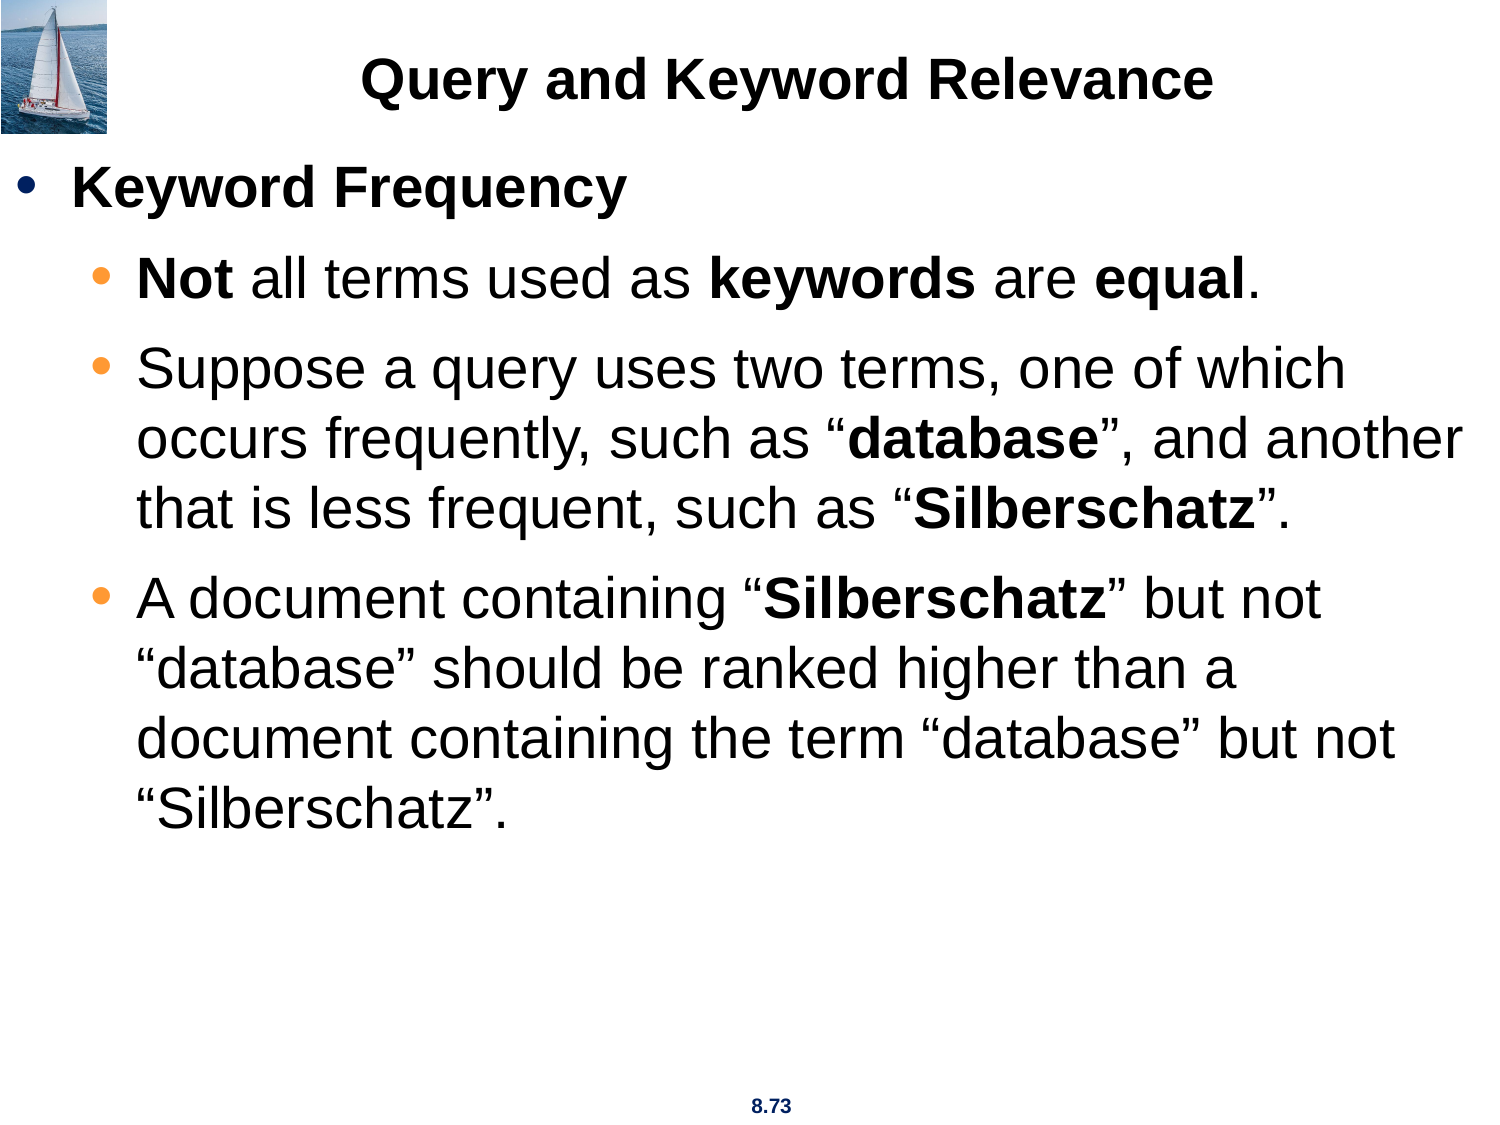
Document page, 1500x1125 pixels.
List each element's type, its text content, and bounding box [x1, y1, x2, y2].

picture [1, 0, 107, 134]
title Query and Keyword Relevance [125, 18, 1452, 120]
list Keyword Frequency Not all terms used as keywords are equal. Suppose a query uses two terms, one of which occurs frequently, such as “database”, and another that is less frequent, such as “Silberschatz”. A document containing “Silberschatz” but not “database” should be ranked higher than a document containing the term “database” but not “Silberschatz”. [0, 141, 1484, 1106]
